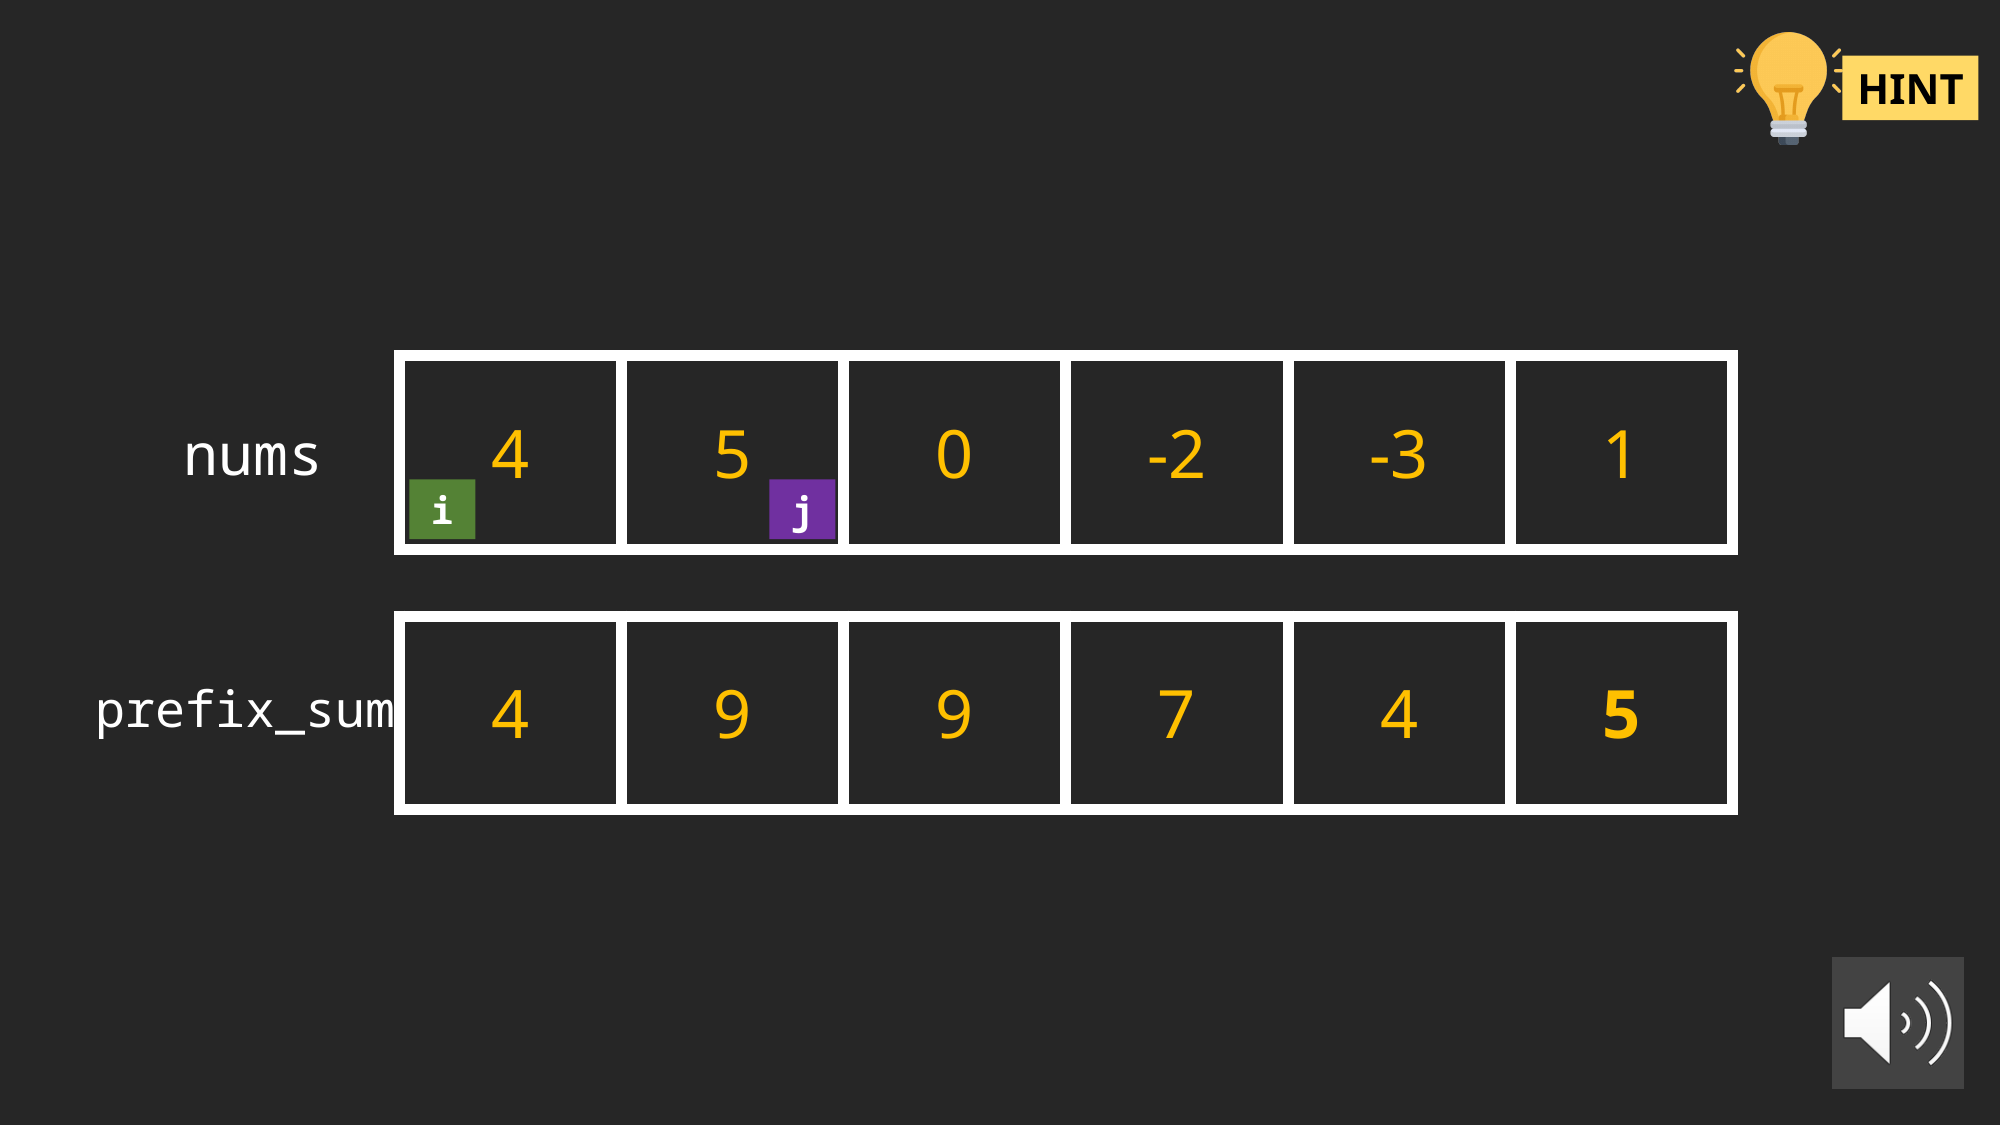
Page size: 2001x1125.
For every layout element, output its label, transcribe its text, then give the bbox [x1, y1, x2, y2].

table_header 5 [627, 361, 838, 544]
table_header 0 [849, 361, 1060, 544]
text_box i [409, 479, 476, 540]
table_header 9 [849, 622, 1060, 804]
picture [1831, 956, 1965, 1090]
table_header 4 [1294, 622, 1505, 804]
picture [1732, 32, 1845, 145]
table_header -3 [1294, 361, 1505, 544]
table_header 7 [1071, 622, 1283, 804]
table_header 4 [405, 361, 616, 544]
table_header 1 [1516, 361, 1727, 544]
text_box j [769, 479, 836, 540]
table_header 9 [627, 622, 838, 804]
text_box prefix_sum [80, 669, 394, 745]
table_header 5 [1516, 622, 1727, 804]
table_header -2 [1071, 361, 1283, 544]
text_box HINT [1845, 55, 1979, 121]
text_box nums [168, 409, 339, 495]
table_header 4 [405, 622, 616, 804]
